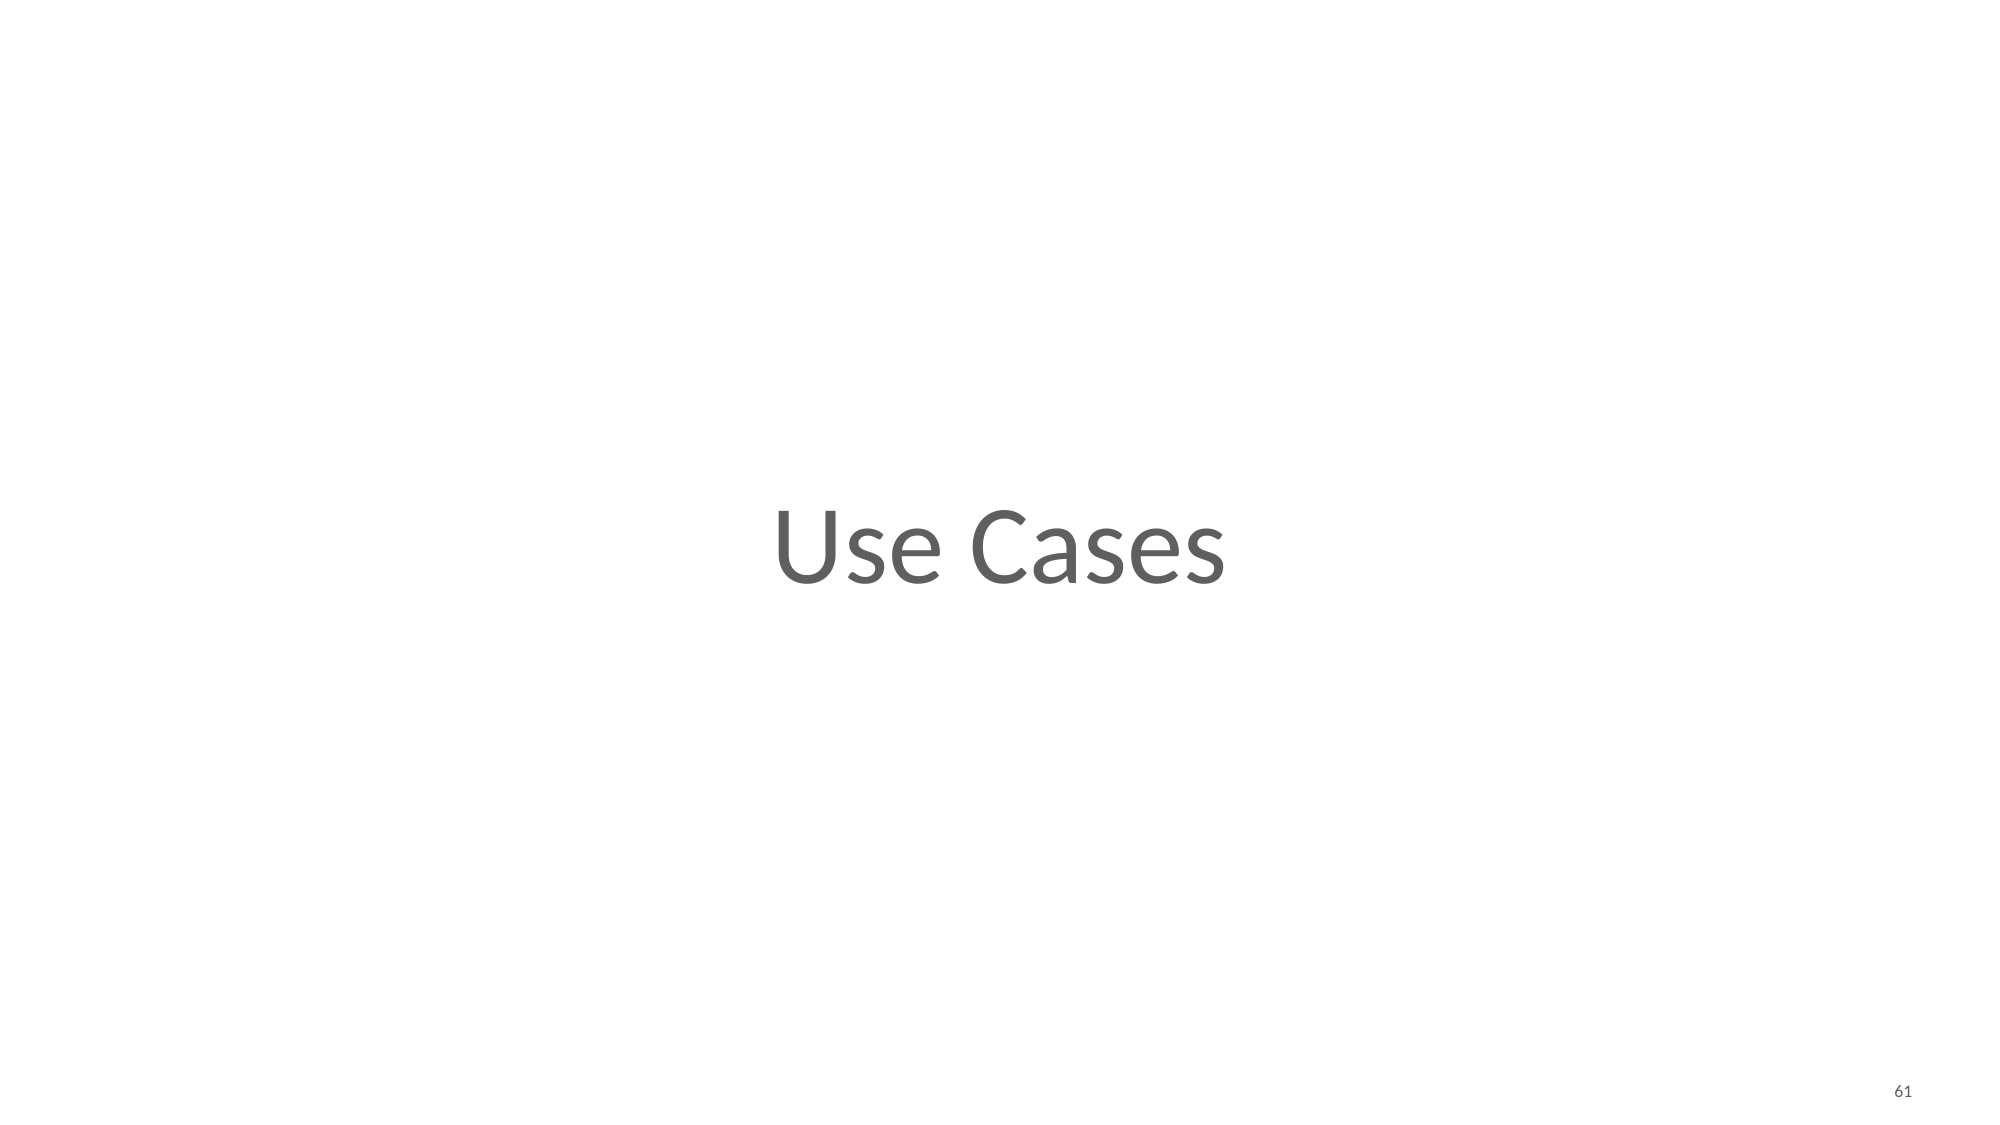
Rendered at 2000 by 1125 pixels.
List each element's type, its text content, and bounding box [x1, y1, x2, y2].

title Use Cases [87, 459, 1913, 606]
slide_number 61 [1849, 1075, 1913, 1106]
